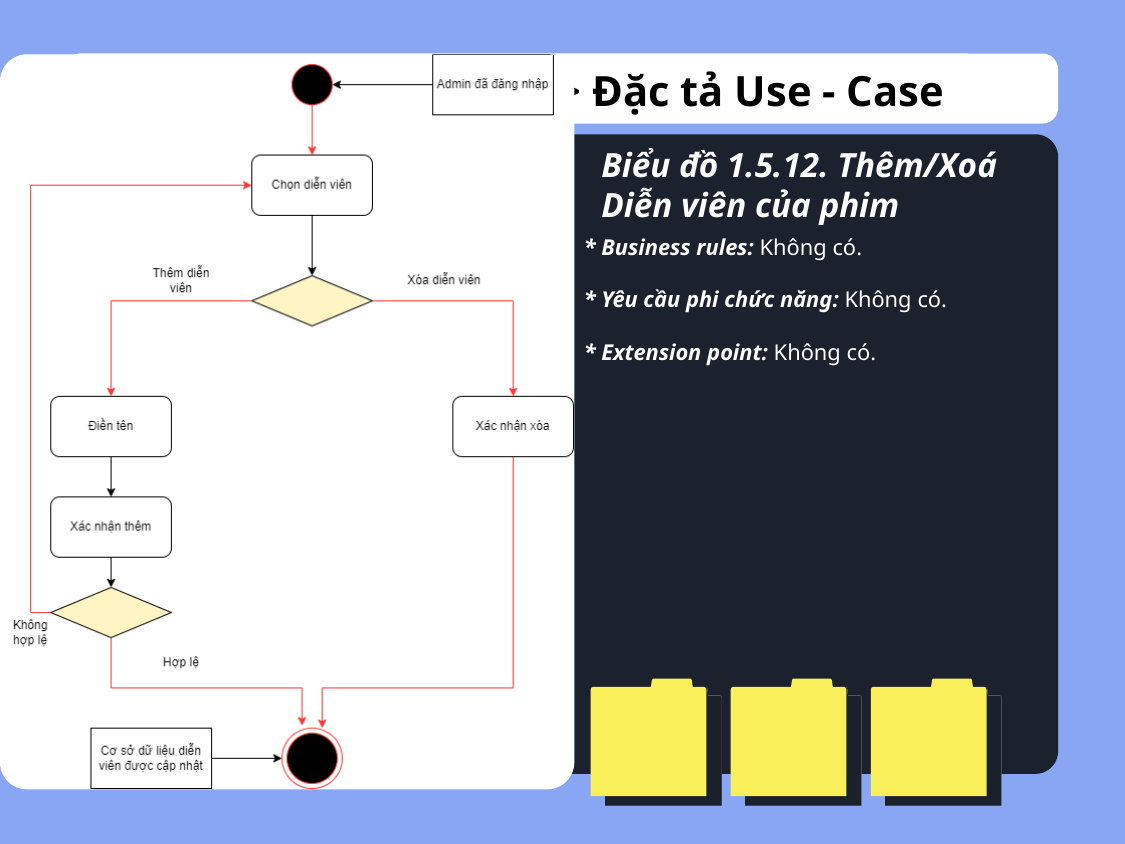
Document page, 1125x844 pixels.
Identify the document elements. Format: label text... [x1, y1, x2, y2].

text_box * Business rules: Không có. * Yêu cầu phi chức năng: Không có. * Extension point: Không có. [579, 218, 1044, 707]
picture [0, 54, 575, 790]
text_box Đặc tả yêu cầu >> Đặc tả Use - Case [208, 42, 1003, 137]
title Biểu đồ 1.5.12. Thêm/Xoá Diễn viên của phim [586, 136, 1044, 218]
